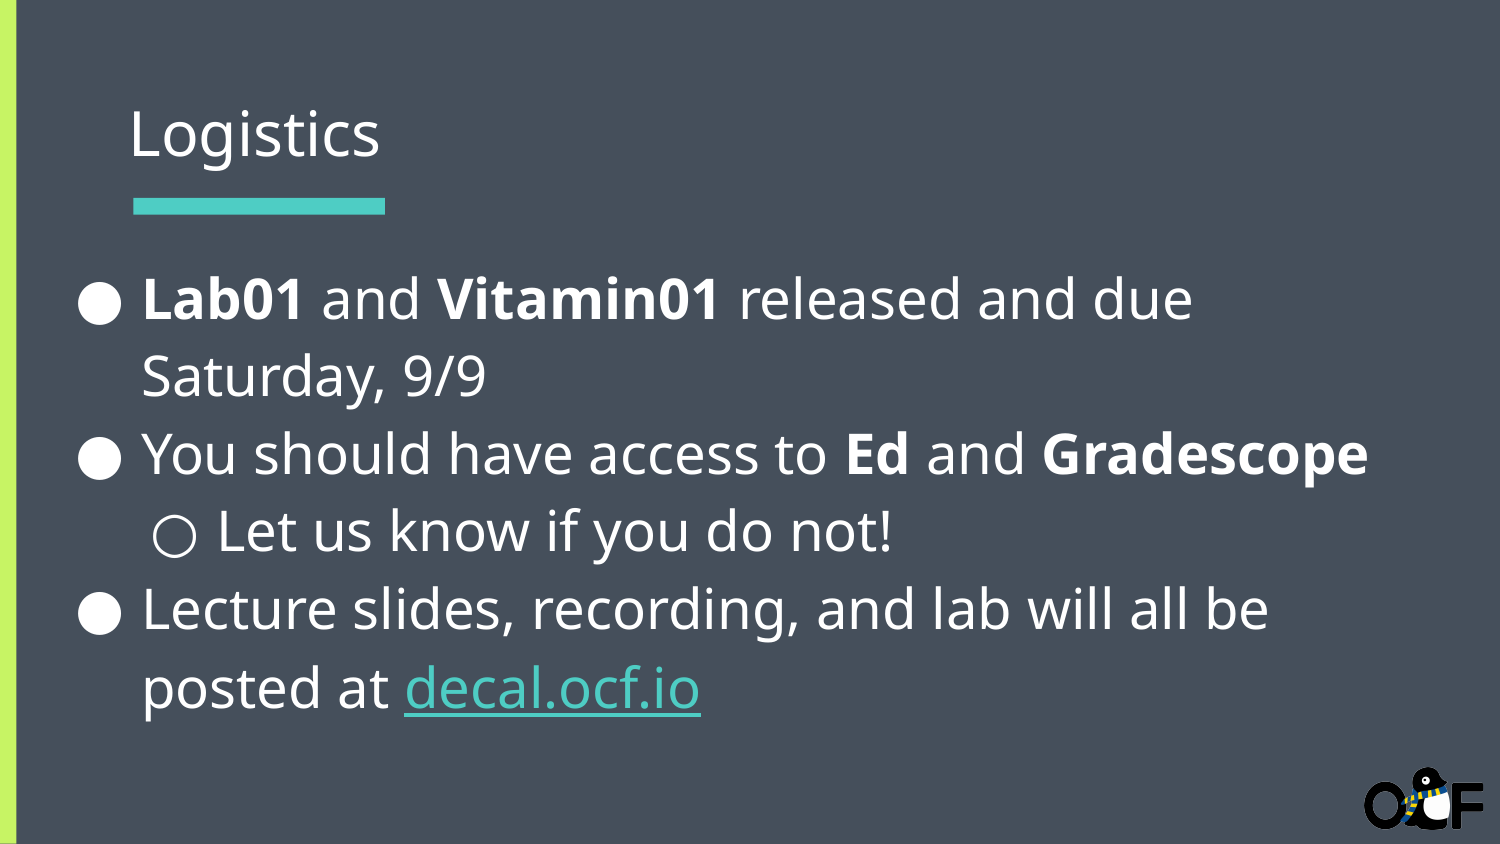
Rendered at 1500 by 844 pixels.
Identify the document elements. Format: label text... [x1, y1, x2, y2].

title Logistics [113, 24, 1387, 184]
picture [1364, 767, 1484, 830]
list Lab01 and Vitamin01 released and due Saturday, 9/9 You should have access to Ed and Gradescope Let us know if you do not! Lecture slides, recording, and lab will all be posted at decal.ocf.io [51, 237, 1449, 722]
